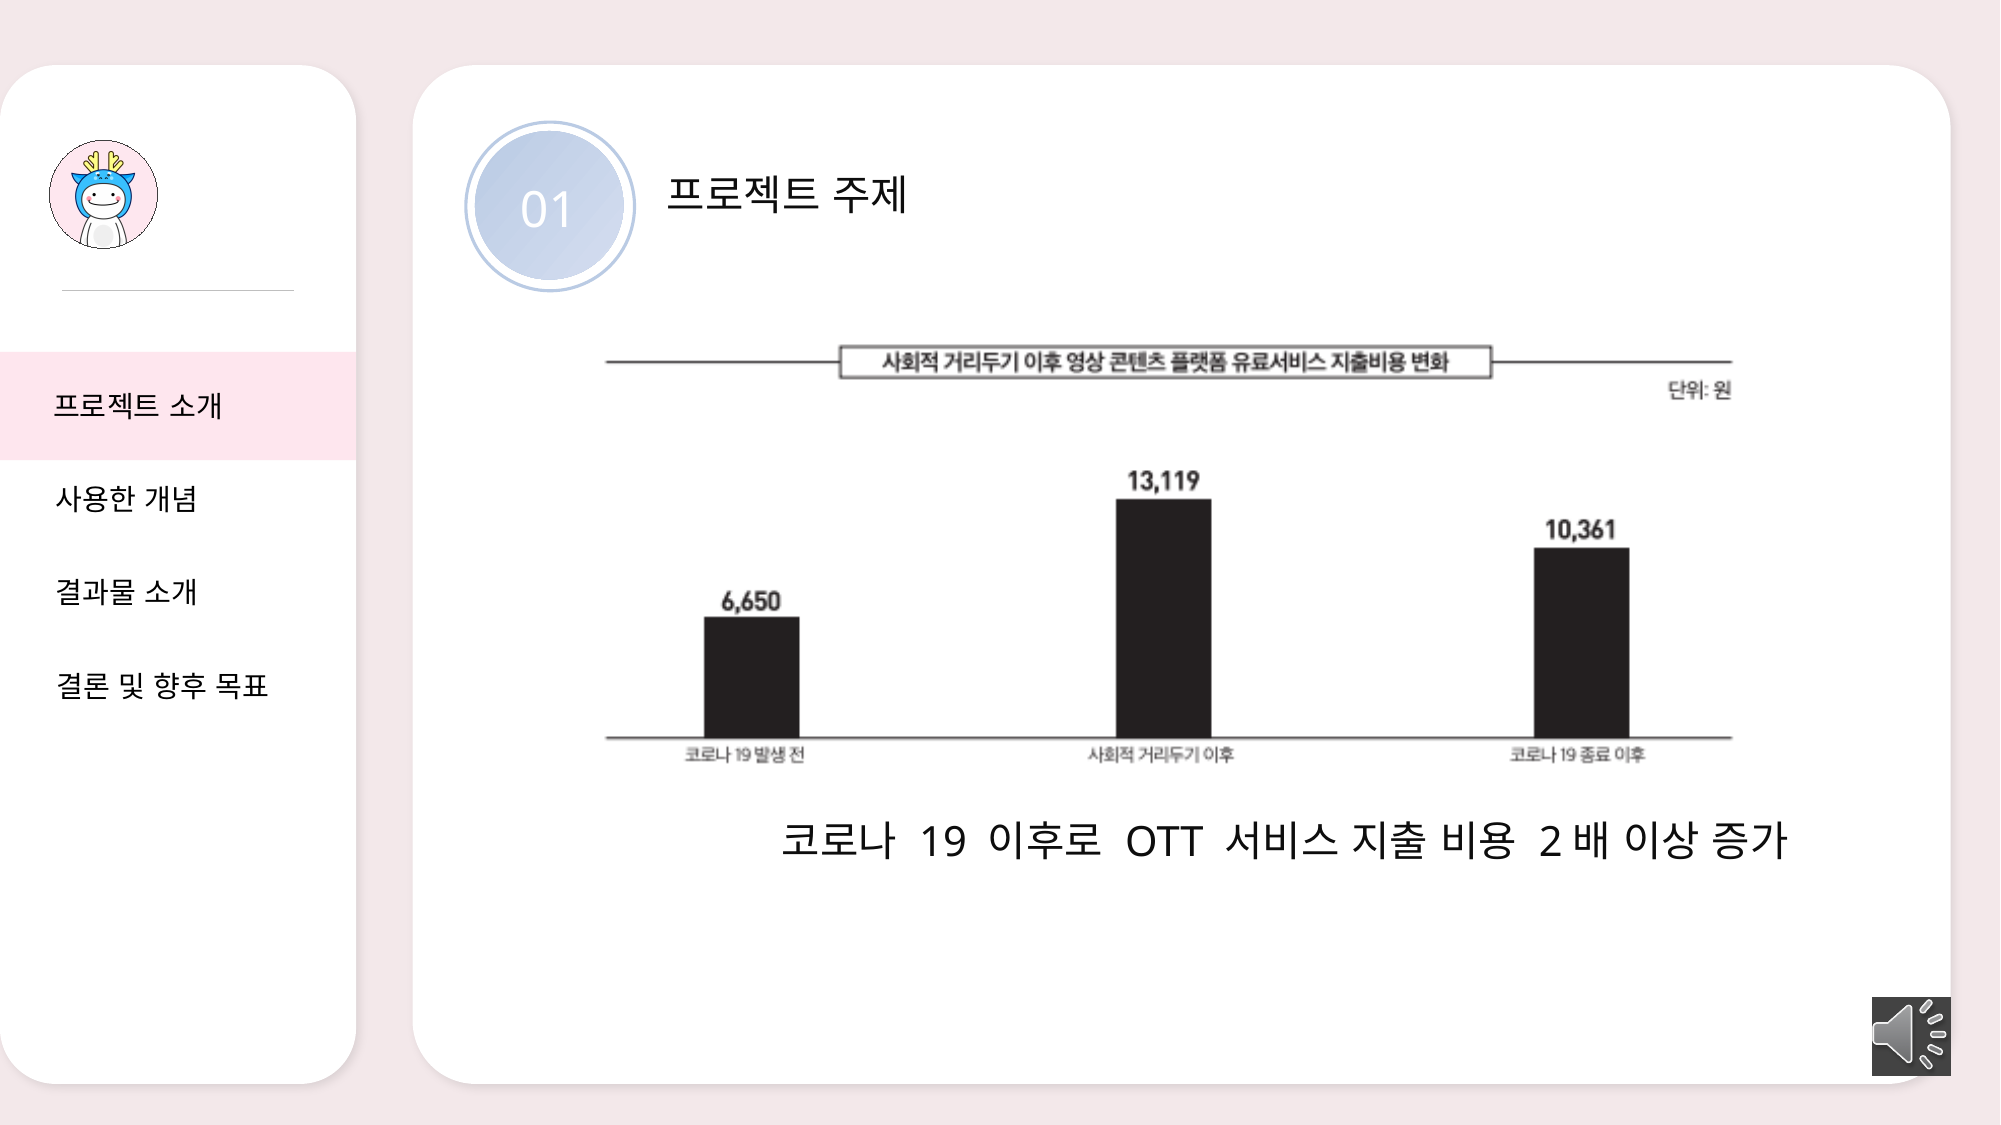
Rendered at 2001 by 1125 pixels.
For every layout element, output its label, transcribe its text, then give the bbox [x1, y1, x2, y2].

picture [1871, 996, 1952, 1077]
text_box [0, 64, 358, 1085]
text_box 결론 및 향후 목표 [41, 660, 321, 711]
text_box 프로젝트 소개 [38, 380, 318, 431]
picture [49, 140, 158, 249]
text_box [0, 351, 357, 461]
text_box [465, 122, 635, 291]
text_box 코로나 19 이후로 OTT 서비스 지출 비용 2배 이상 증가 [767, 807, 1806, 873]
picture [589, 329, 1774, 794]
text_box 프로젝트 주제 [651, 161, 980, 227]
text_box [411, 64, 1952, 1085]
text_box 결과물 소개 [40, 567, 320, 617]
text_box 사용한 개념 [40, 474, 320, 524]
